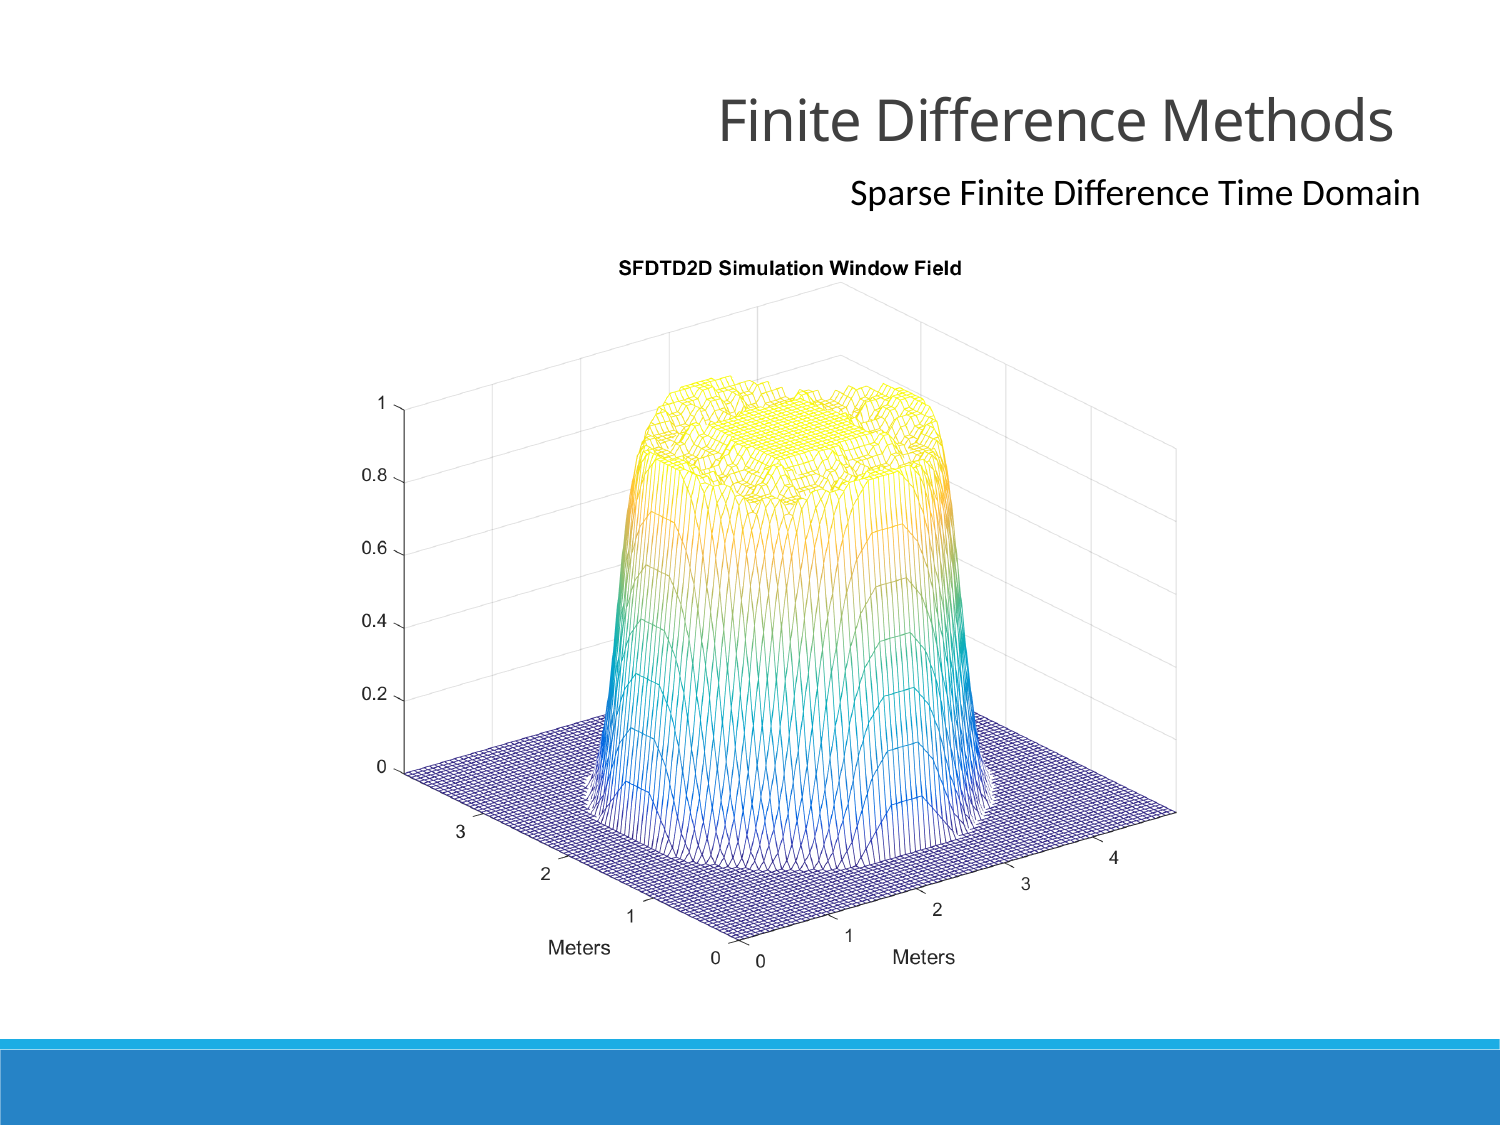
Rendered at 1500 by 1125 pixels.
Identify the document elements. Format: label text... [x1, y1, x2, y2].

text_box Sparse Finite Difference Time Domain [835, 160, 1437, 221]
picture [273, 220, 1271, 1029]
text_box Finite Difference Methods [702, 40, 1441, 161]
